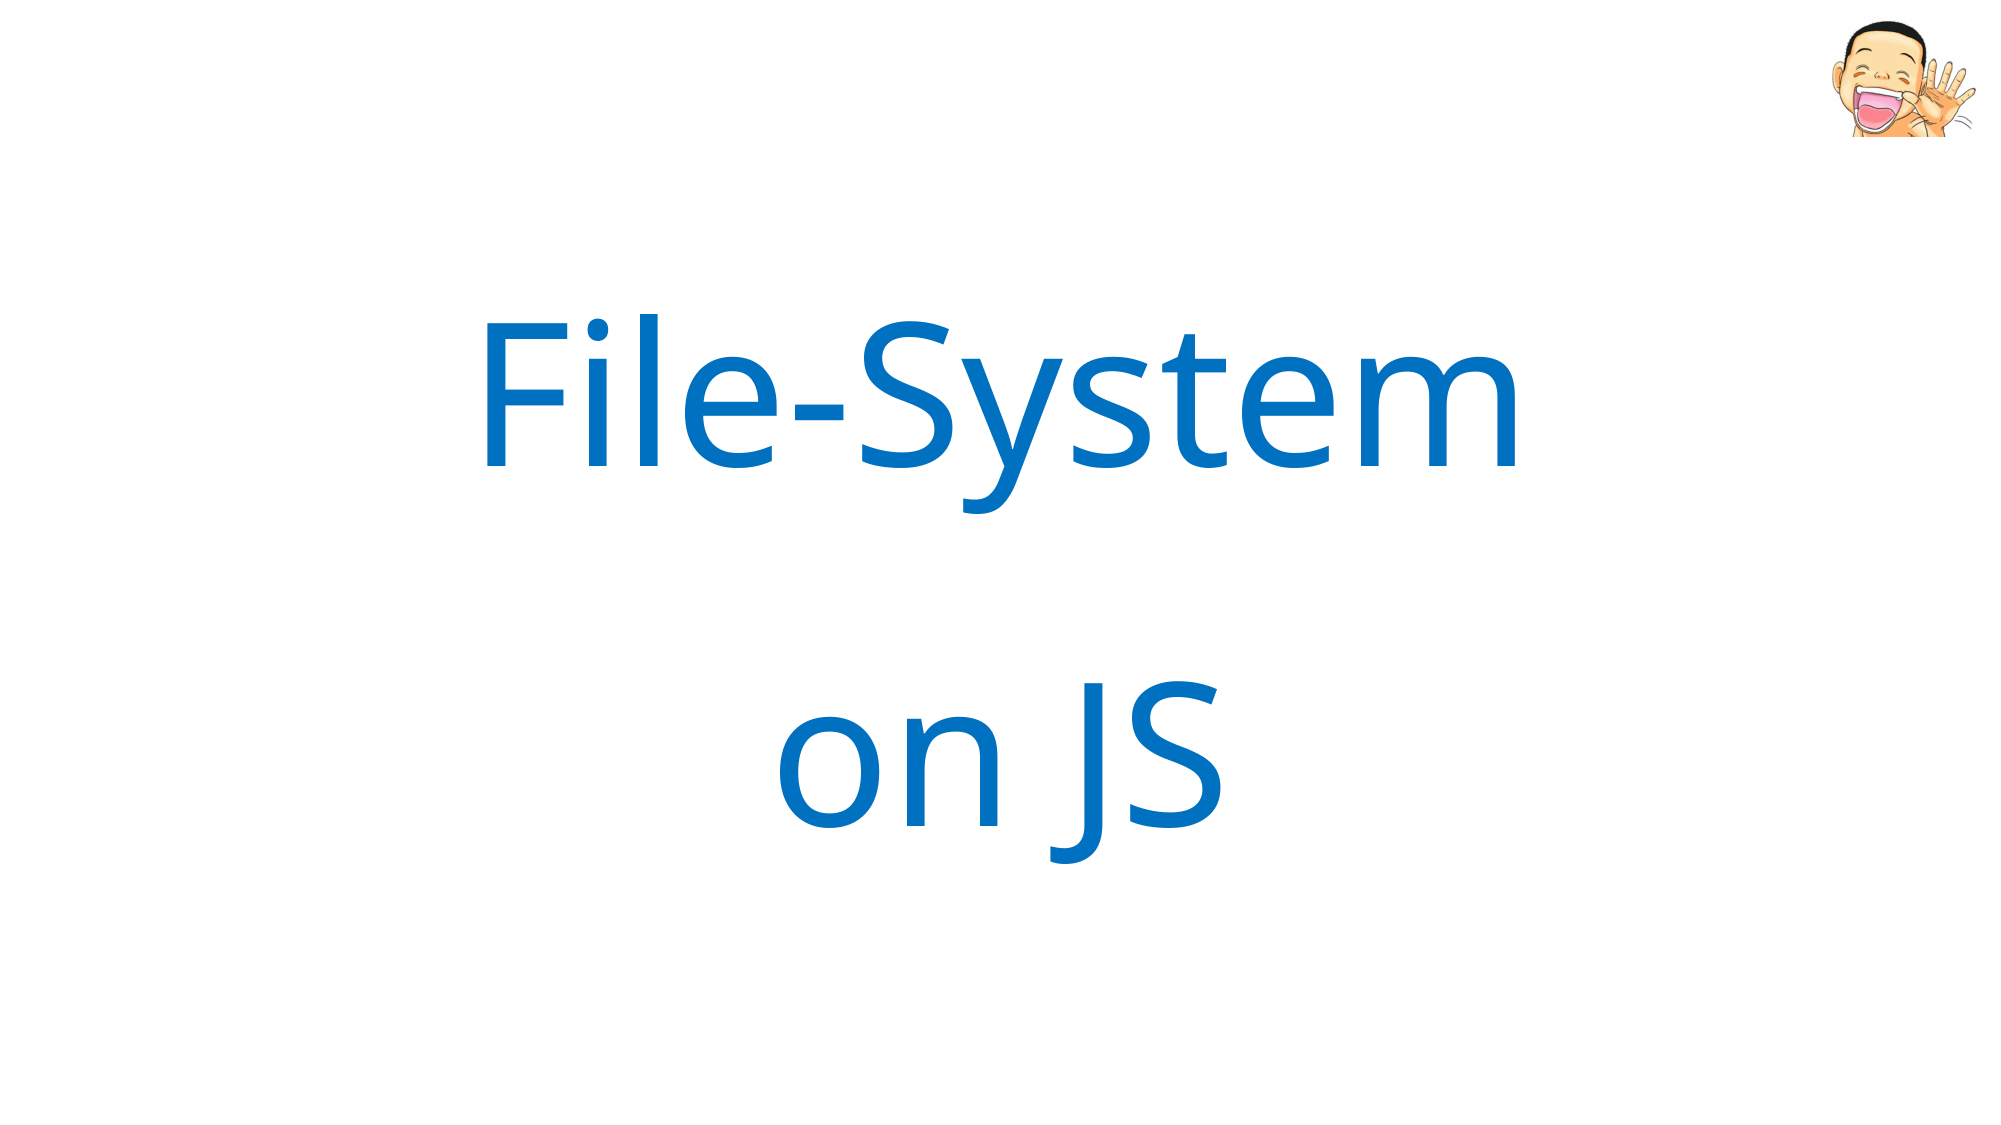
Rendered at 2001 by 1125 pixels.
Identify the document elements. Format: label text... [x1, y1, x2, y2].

text_box File-System on JS [0, 139, 2000, 874]
picture [1808, 0, 2000, 137]
